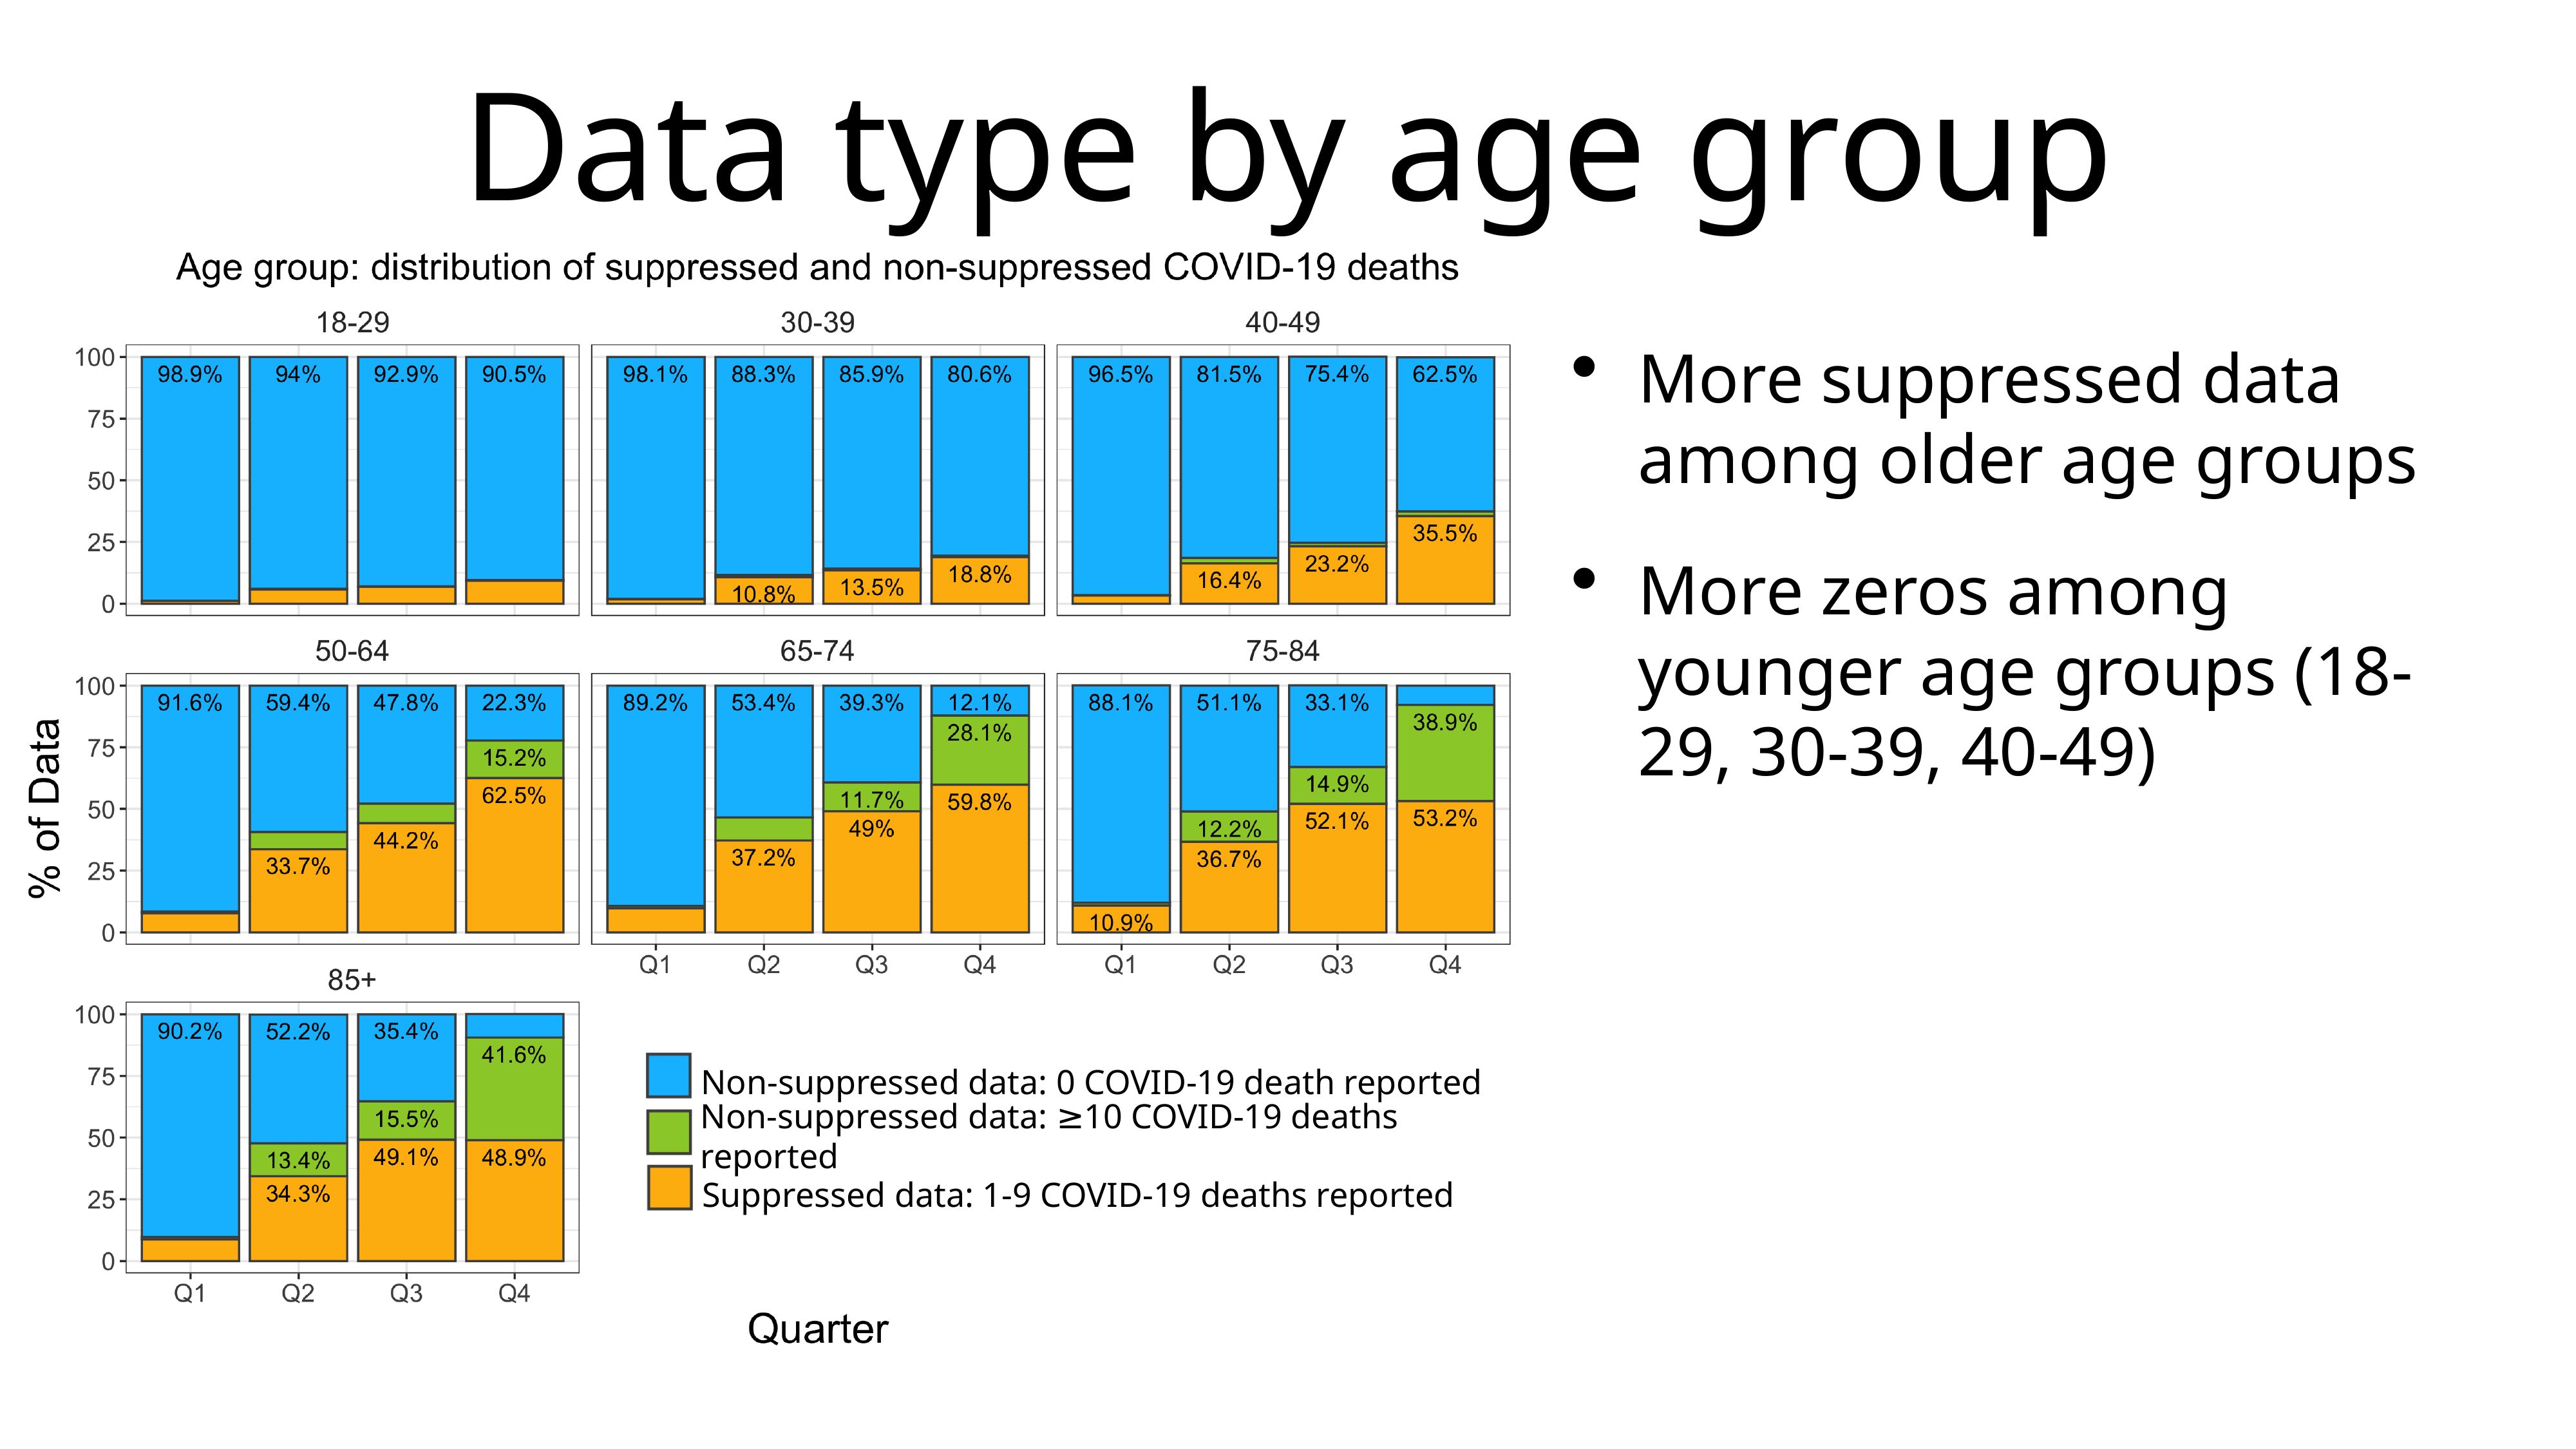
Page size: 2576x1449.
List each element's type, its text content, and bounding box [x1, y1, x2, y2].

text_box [641, 1046, 1534, 1215]
list More suppressed data among older age groups More zeros among younger age groups (18-29, 30-39, 40-49) [1565, 330, 2504, 1403]
title Data type by age group [84, 37, 2492, 243]
picture [17, 241, 1522, 1354]
